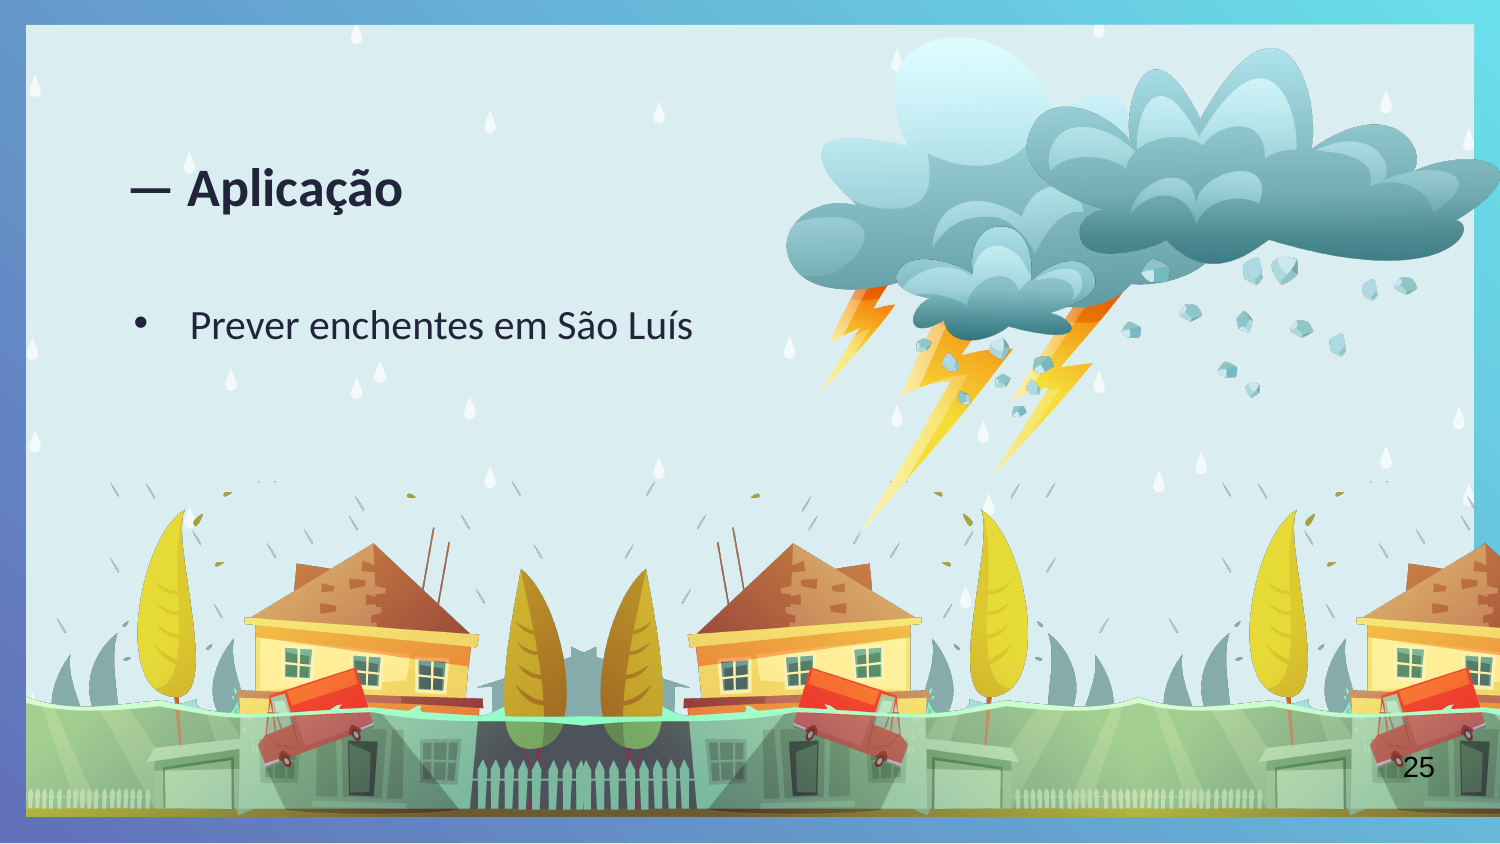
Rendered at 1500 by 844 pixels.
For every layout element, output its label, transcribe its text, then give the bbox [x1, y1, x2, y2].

title — Aplicação [111, 136, 780, 233]
picture [26, 36, 1500, 818]
subtitle Prever enchentes em São Luís [95, 210, 723, 435]
